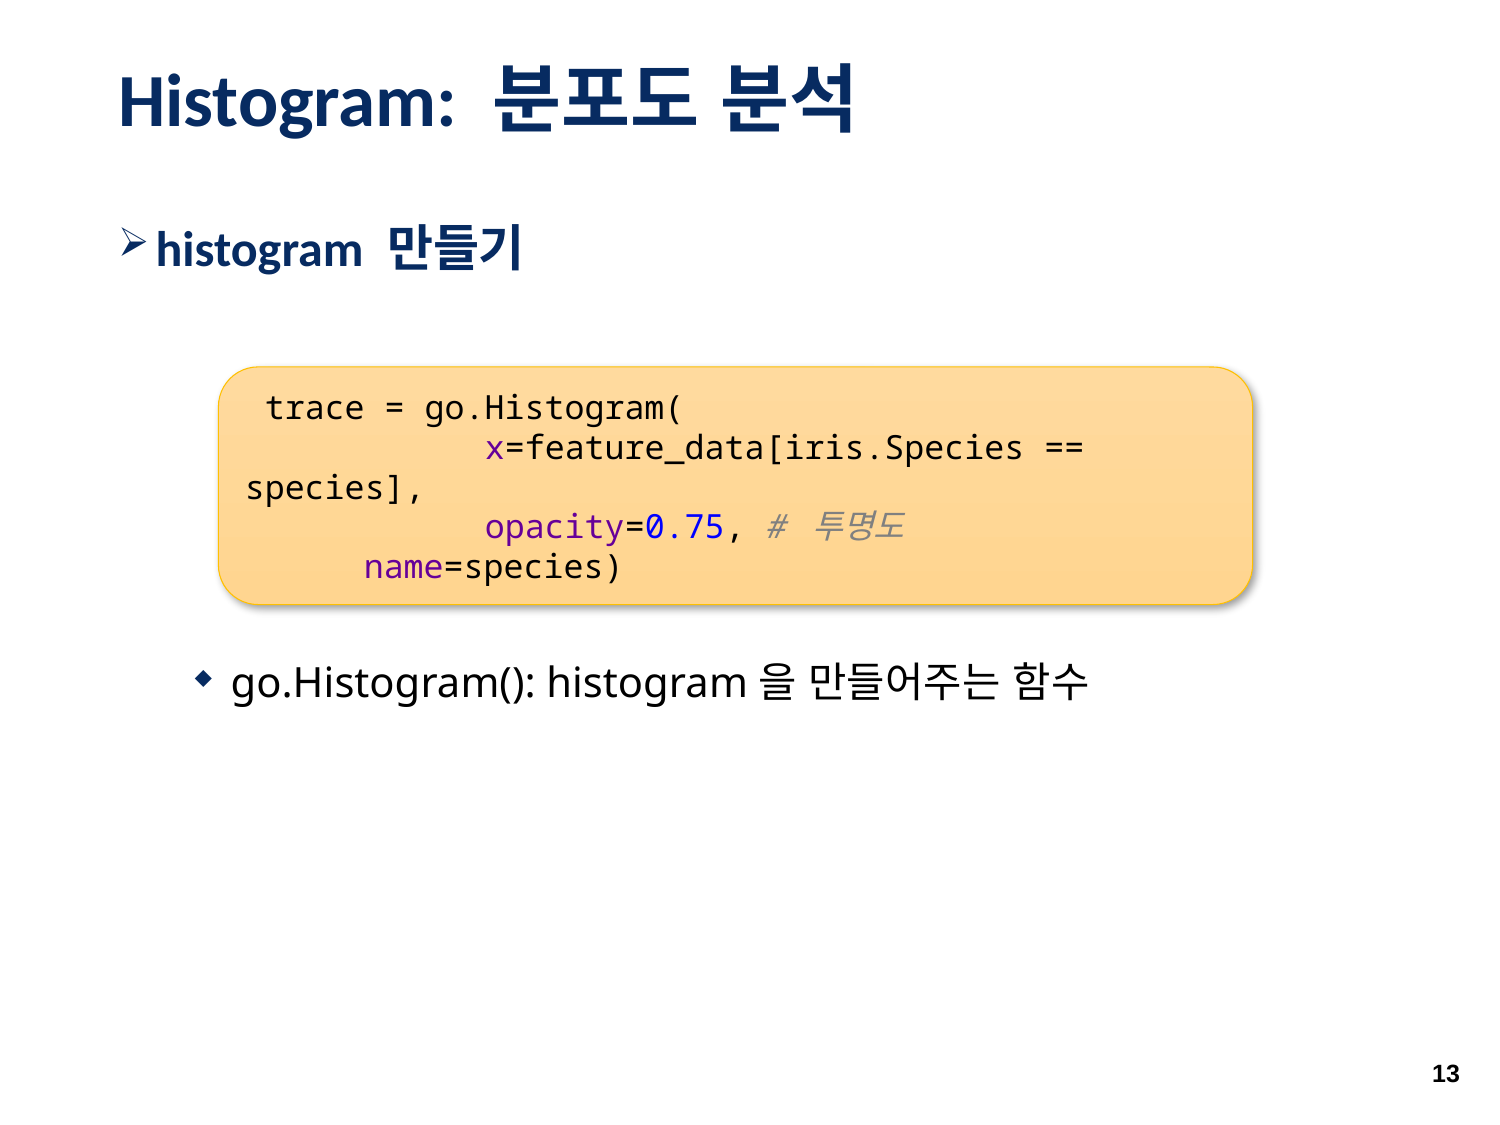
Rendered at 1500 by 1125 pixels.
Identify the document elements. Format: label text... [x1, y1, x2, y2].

title Histogram: 분포도 분석 [103, 27, 1397, 179]
list histogram 만들기 go.Histogram(): histogram을 만들어주는 함수 [103, 215, 1397, 1032]
text_box trace = go.Histogram( x=feature_data[iris.Species == species], opacity=0.75, # 투명도 name=species) [217, 366, 1254, 606]
slide_number 13 [1396, 1042, 1475, 1103]
